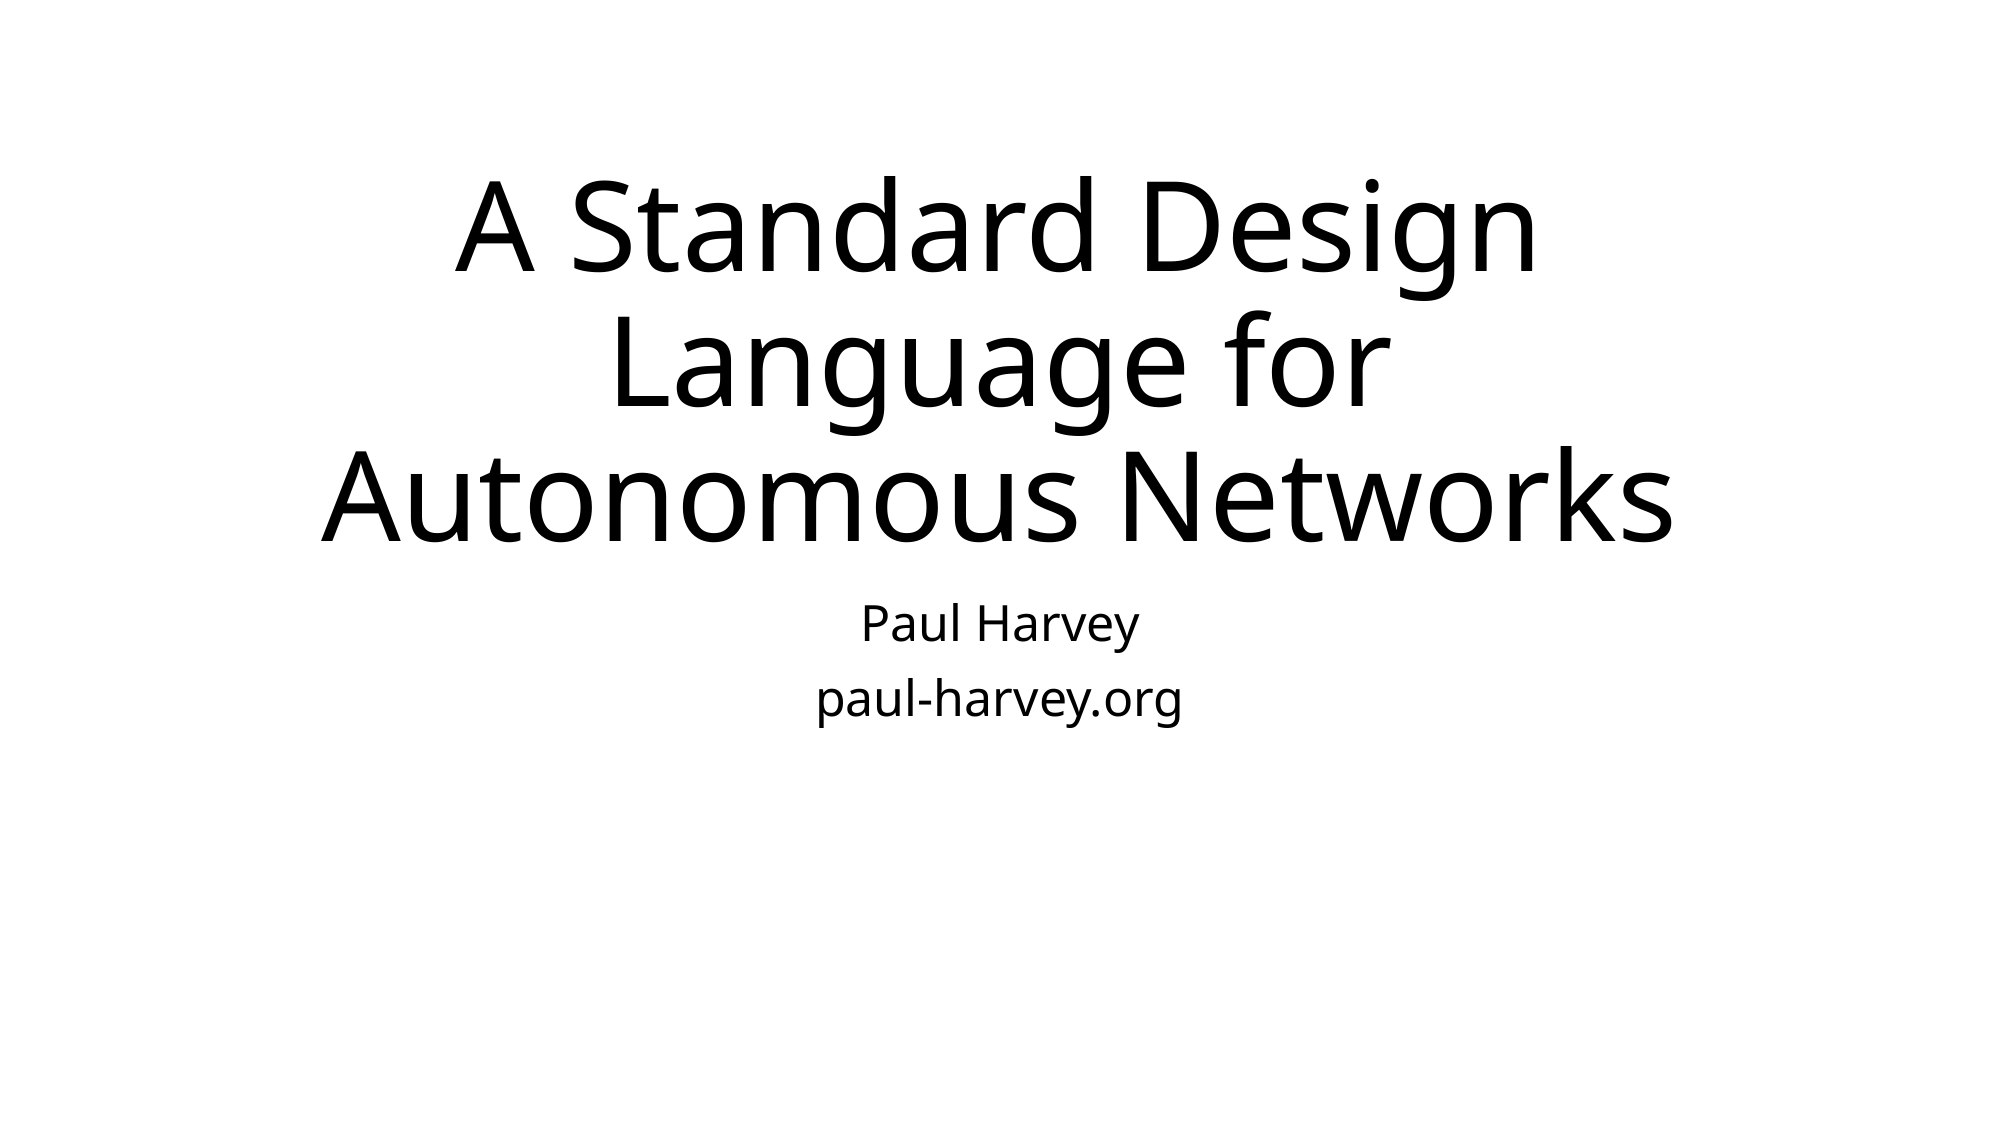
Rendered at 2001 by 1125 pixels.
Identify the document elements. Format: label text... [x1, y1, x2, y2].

title A Standard Design Language for Autonomous Networks [249, 184, 1750, 576]
subtitle Paul Harvey paul-harvey.org [249, 590, 1750, 863]
